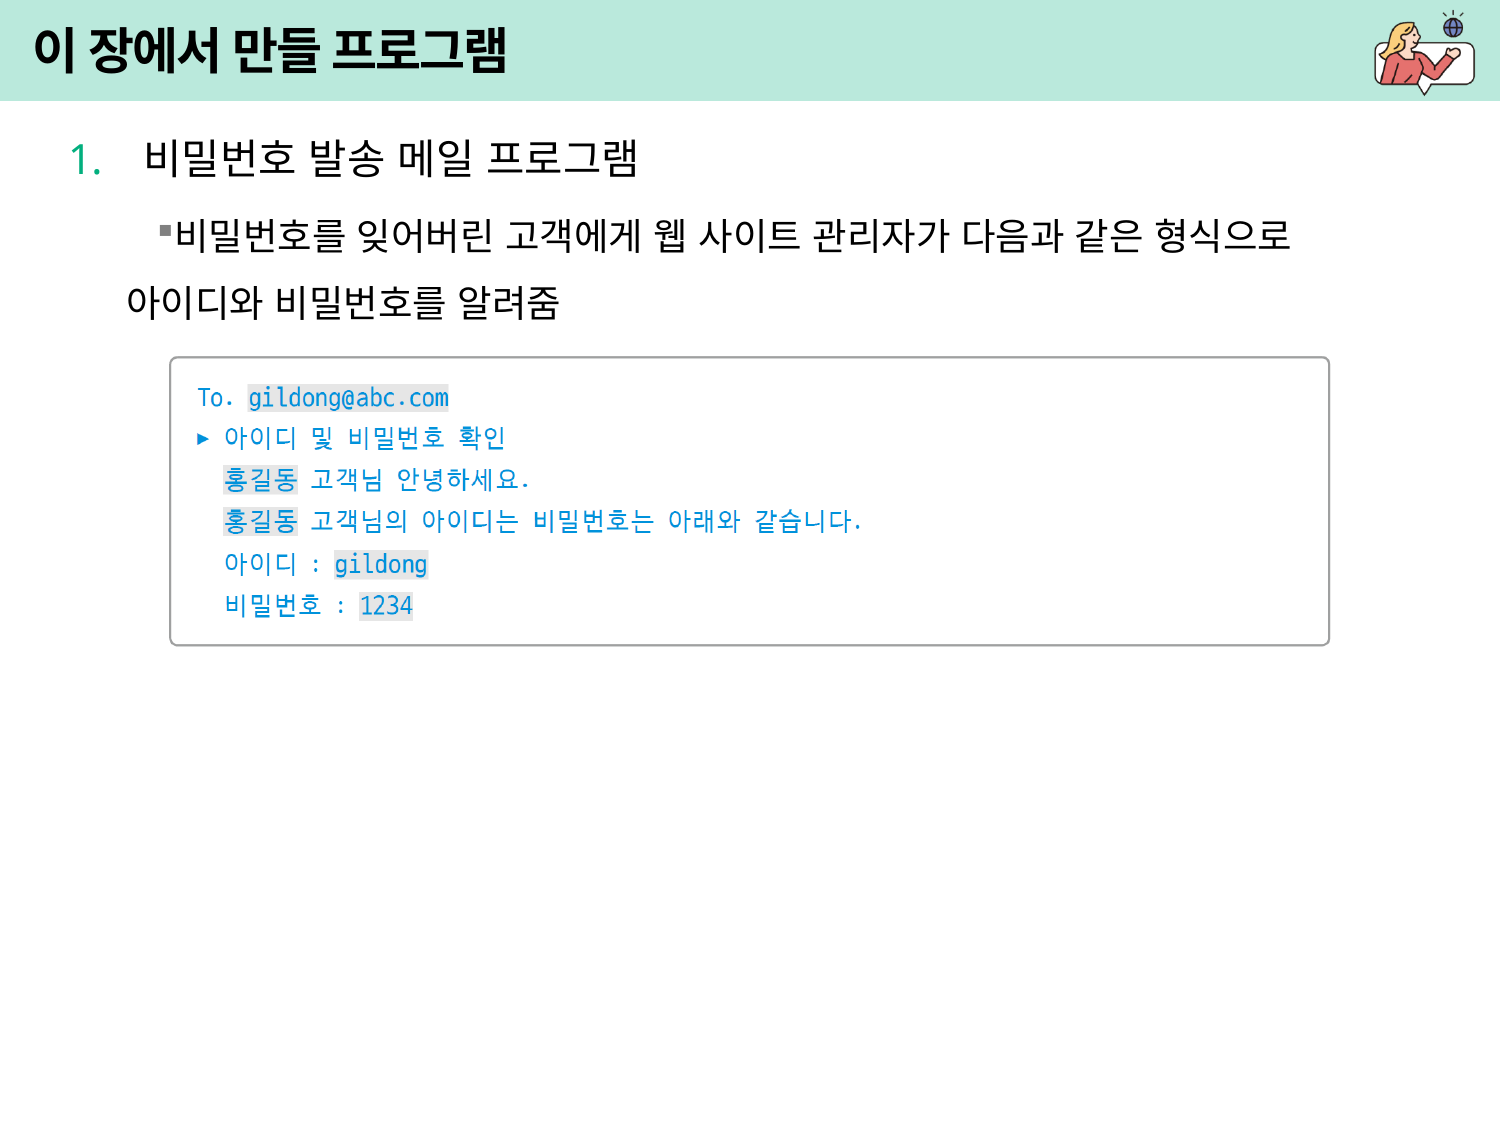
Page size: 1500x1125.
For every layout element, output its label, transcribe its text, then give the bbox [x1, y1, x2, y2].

picture [166, 349, 1334, 650]
title 이 장에서 만들 프로그램 [17, 10, 1295, 89]
picture [1359, 0, 1500, 97]
list 비밀번호 발송 메일 프로그램 비밀번호를 잊어버린 고객에게 웹 사이트 관리자가 다음과 같은 형식으로 아이디와 비밀번호를 알려줌 [53, 125, 1425, 1005]
